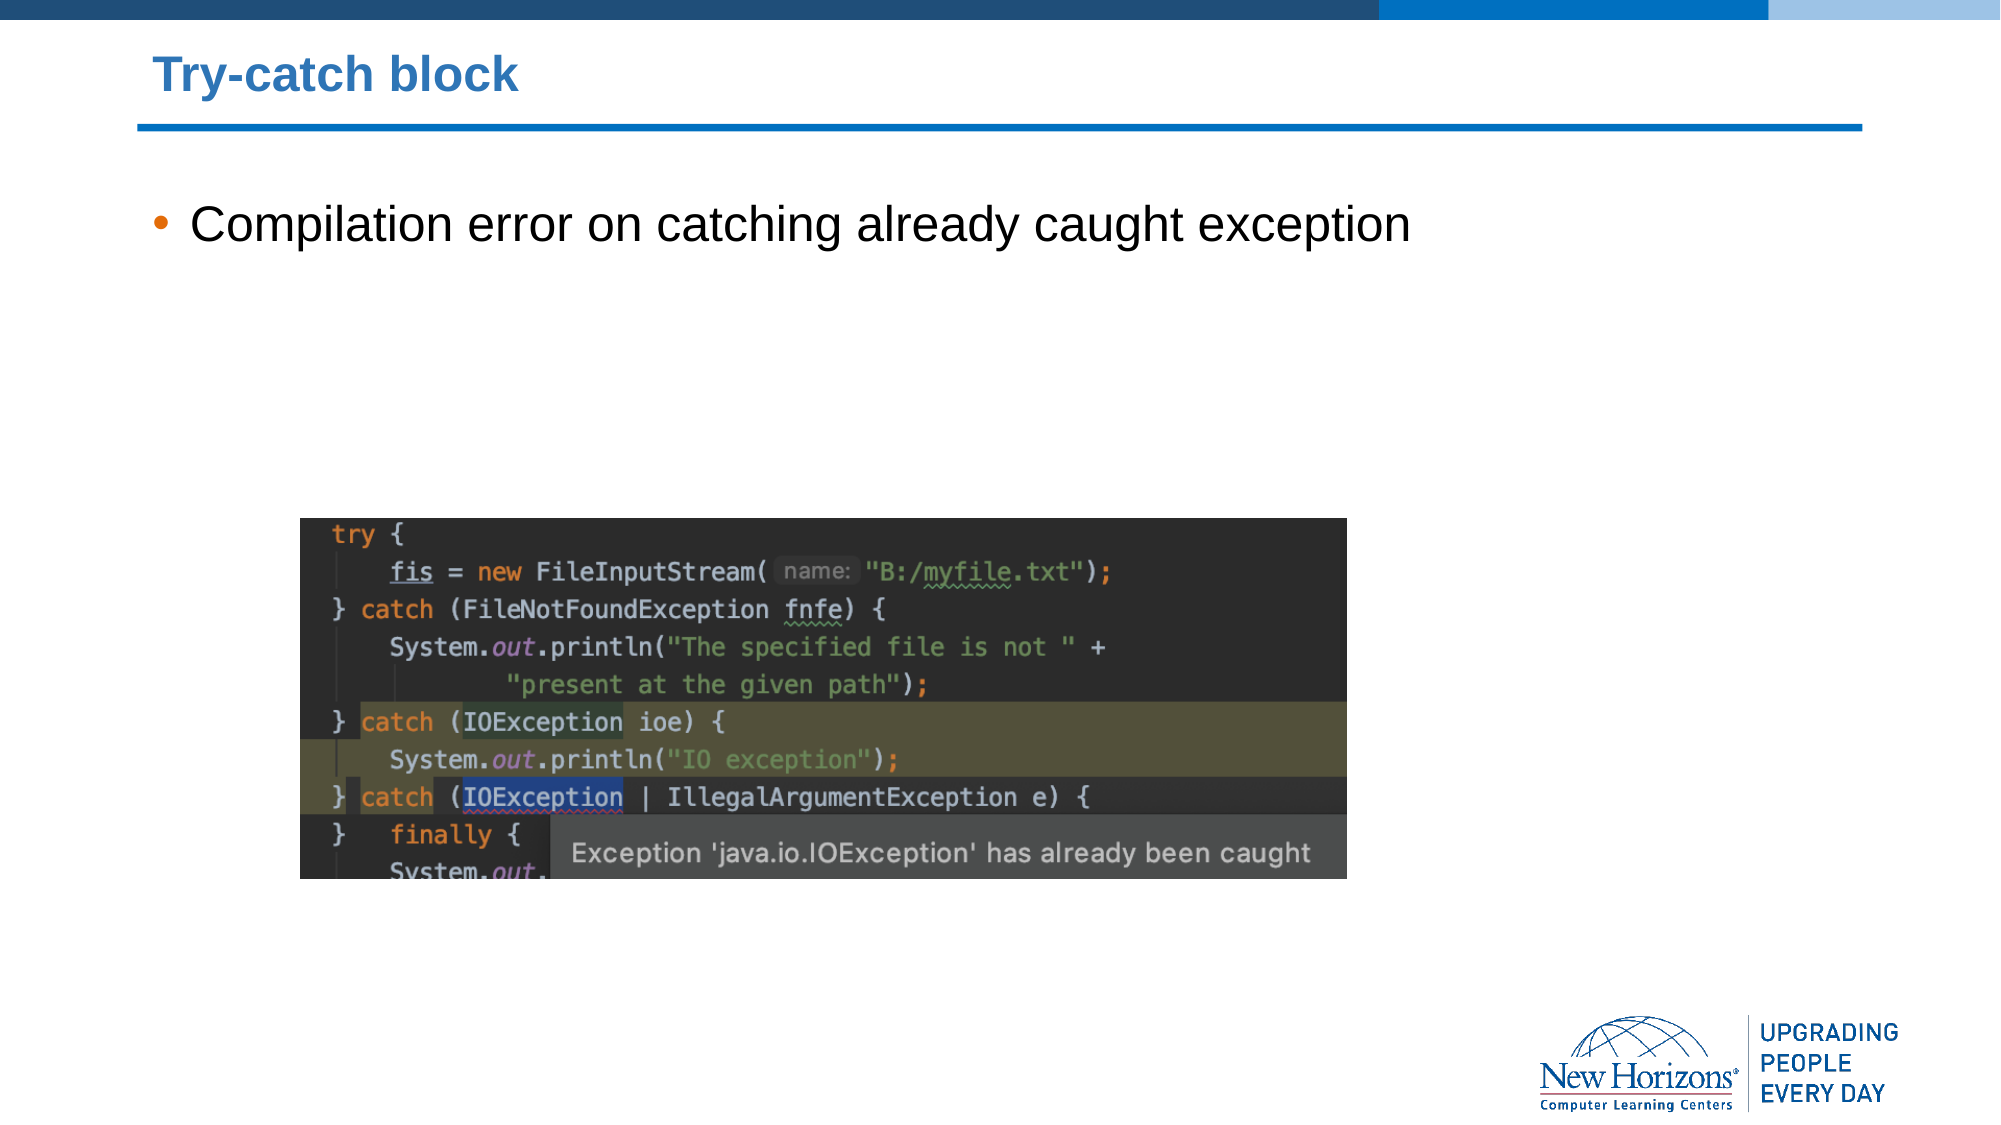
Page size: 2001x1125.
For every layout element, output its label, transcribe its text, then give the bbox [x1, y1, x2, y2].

title Try-catch block [137, 36, 1863, 115]
picture [1537, 1010, 1904, 1114]
picture [300, 518, 1347, 879]
list Compilation error on catching already caught exception [137, 190, 1863, 1013]
